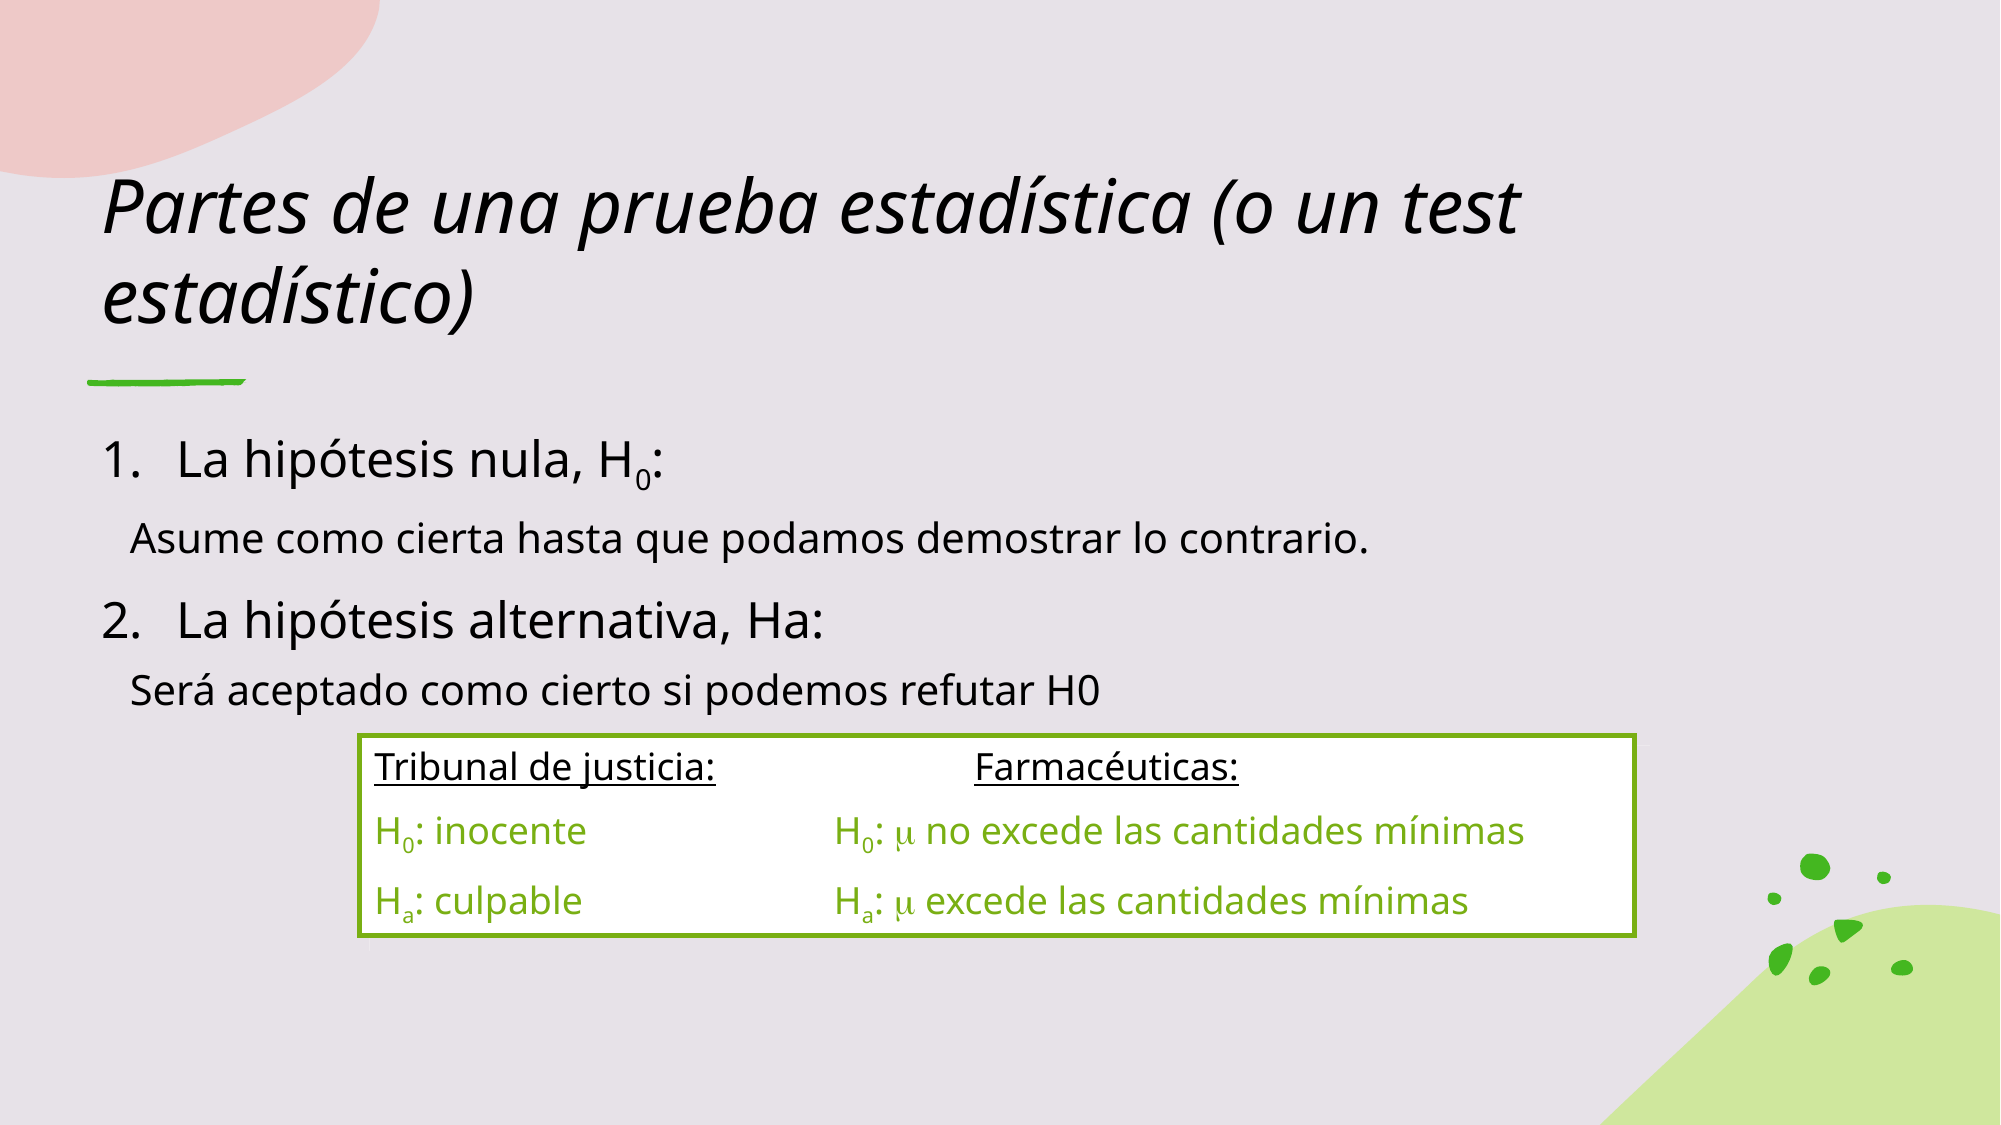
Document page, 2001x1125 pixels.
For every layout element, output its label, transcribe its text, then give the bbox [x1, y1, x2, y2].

list La hipótesis nula, H0: Asume como cierta hasta que podamos demostrar lo contrario. La hipótesis alternativa, Ha: Será aceptado como cierto si podemos refutar H0 [86, 413, 1740, 996]
text_box Tribunal de justicia: Farmacéuticas: H0: inocente H0: m no excede las cantidades mínimas Ha: culpable Ha: m excede las cantidades mínimas [359, 735, 1635, 936]
title Partes de una prueba estadística (o un test estadístico) [86, 129, 1740, 347]
